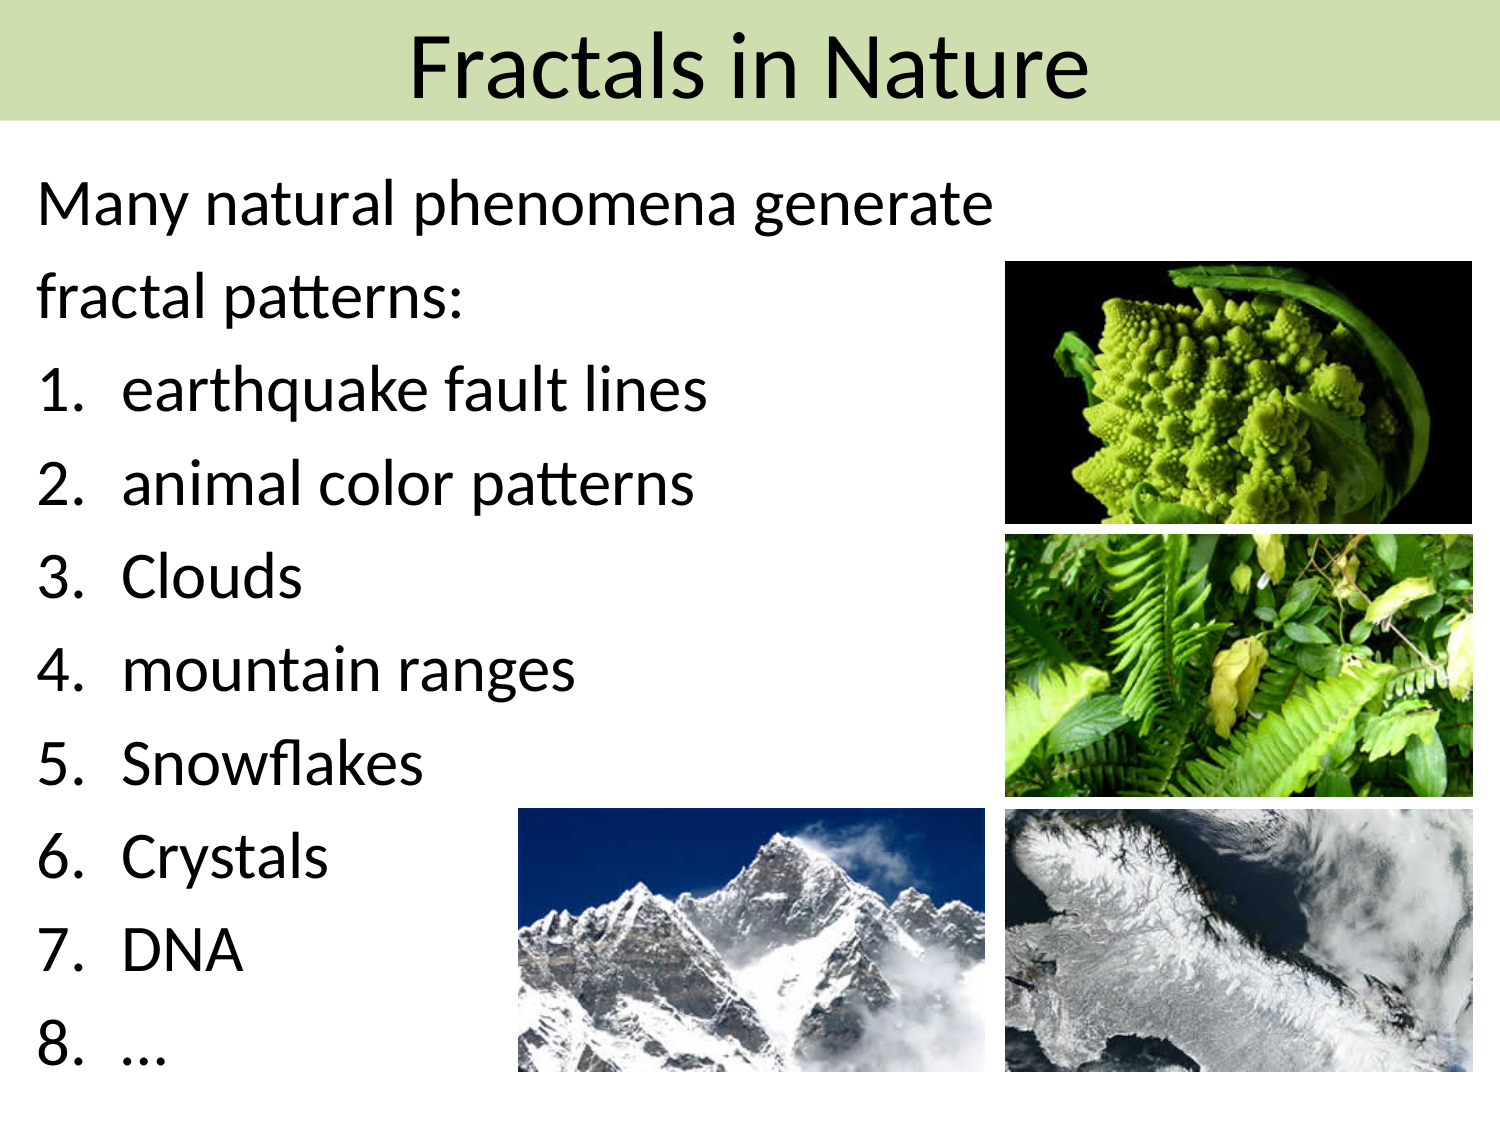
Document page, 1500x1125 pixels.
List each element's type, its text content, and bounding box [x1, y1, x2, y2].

text_box Fractals in Nature [0, 0, 1500, 121]
picture [1005, 261, 1472, 525]
picture [1005, 533, 1473, 797]
picture [517, 808, 985, 1072]
picture [1005, 809, 1473, 1072]
text_box Many natural phenomena generate fractal patterns: earthquake fault lines animal color patterns Clouds mountain ranges Snowflakes Crystals DNA … [21, 151, 1472, 1002]
